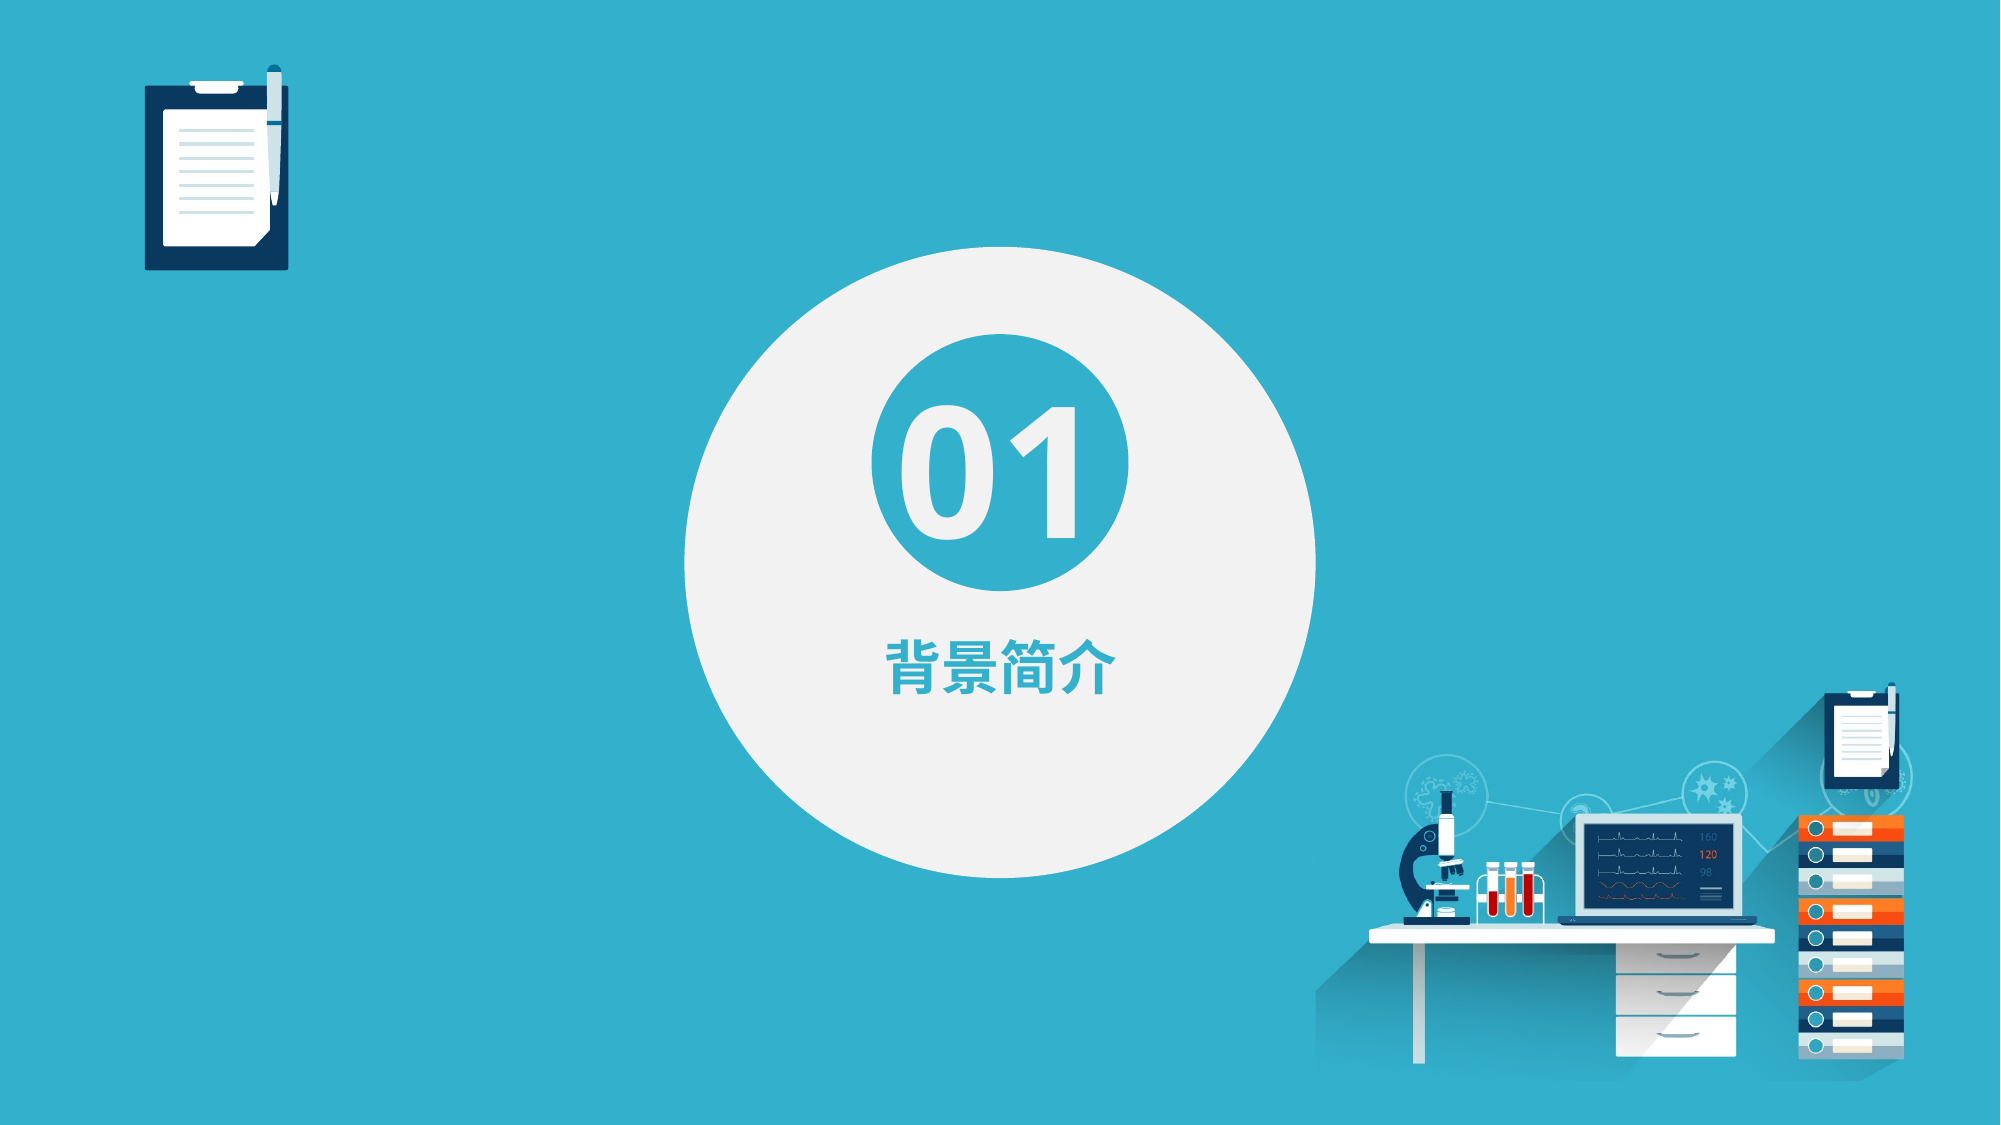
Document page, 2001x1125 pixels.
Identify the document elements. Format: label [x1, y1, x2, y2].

picture [144, 64, 289, 271]
text_box [608, 246, 1392, 879]
picture [1315, 600, 1951, 1081]
